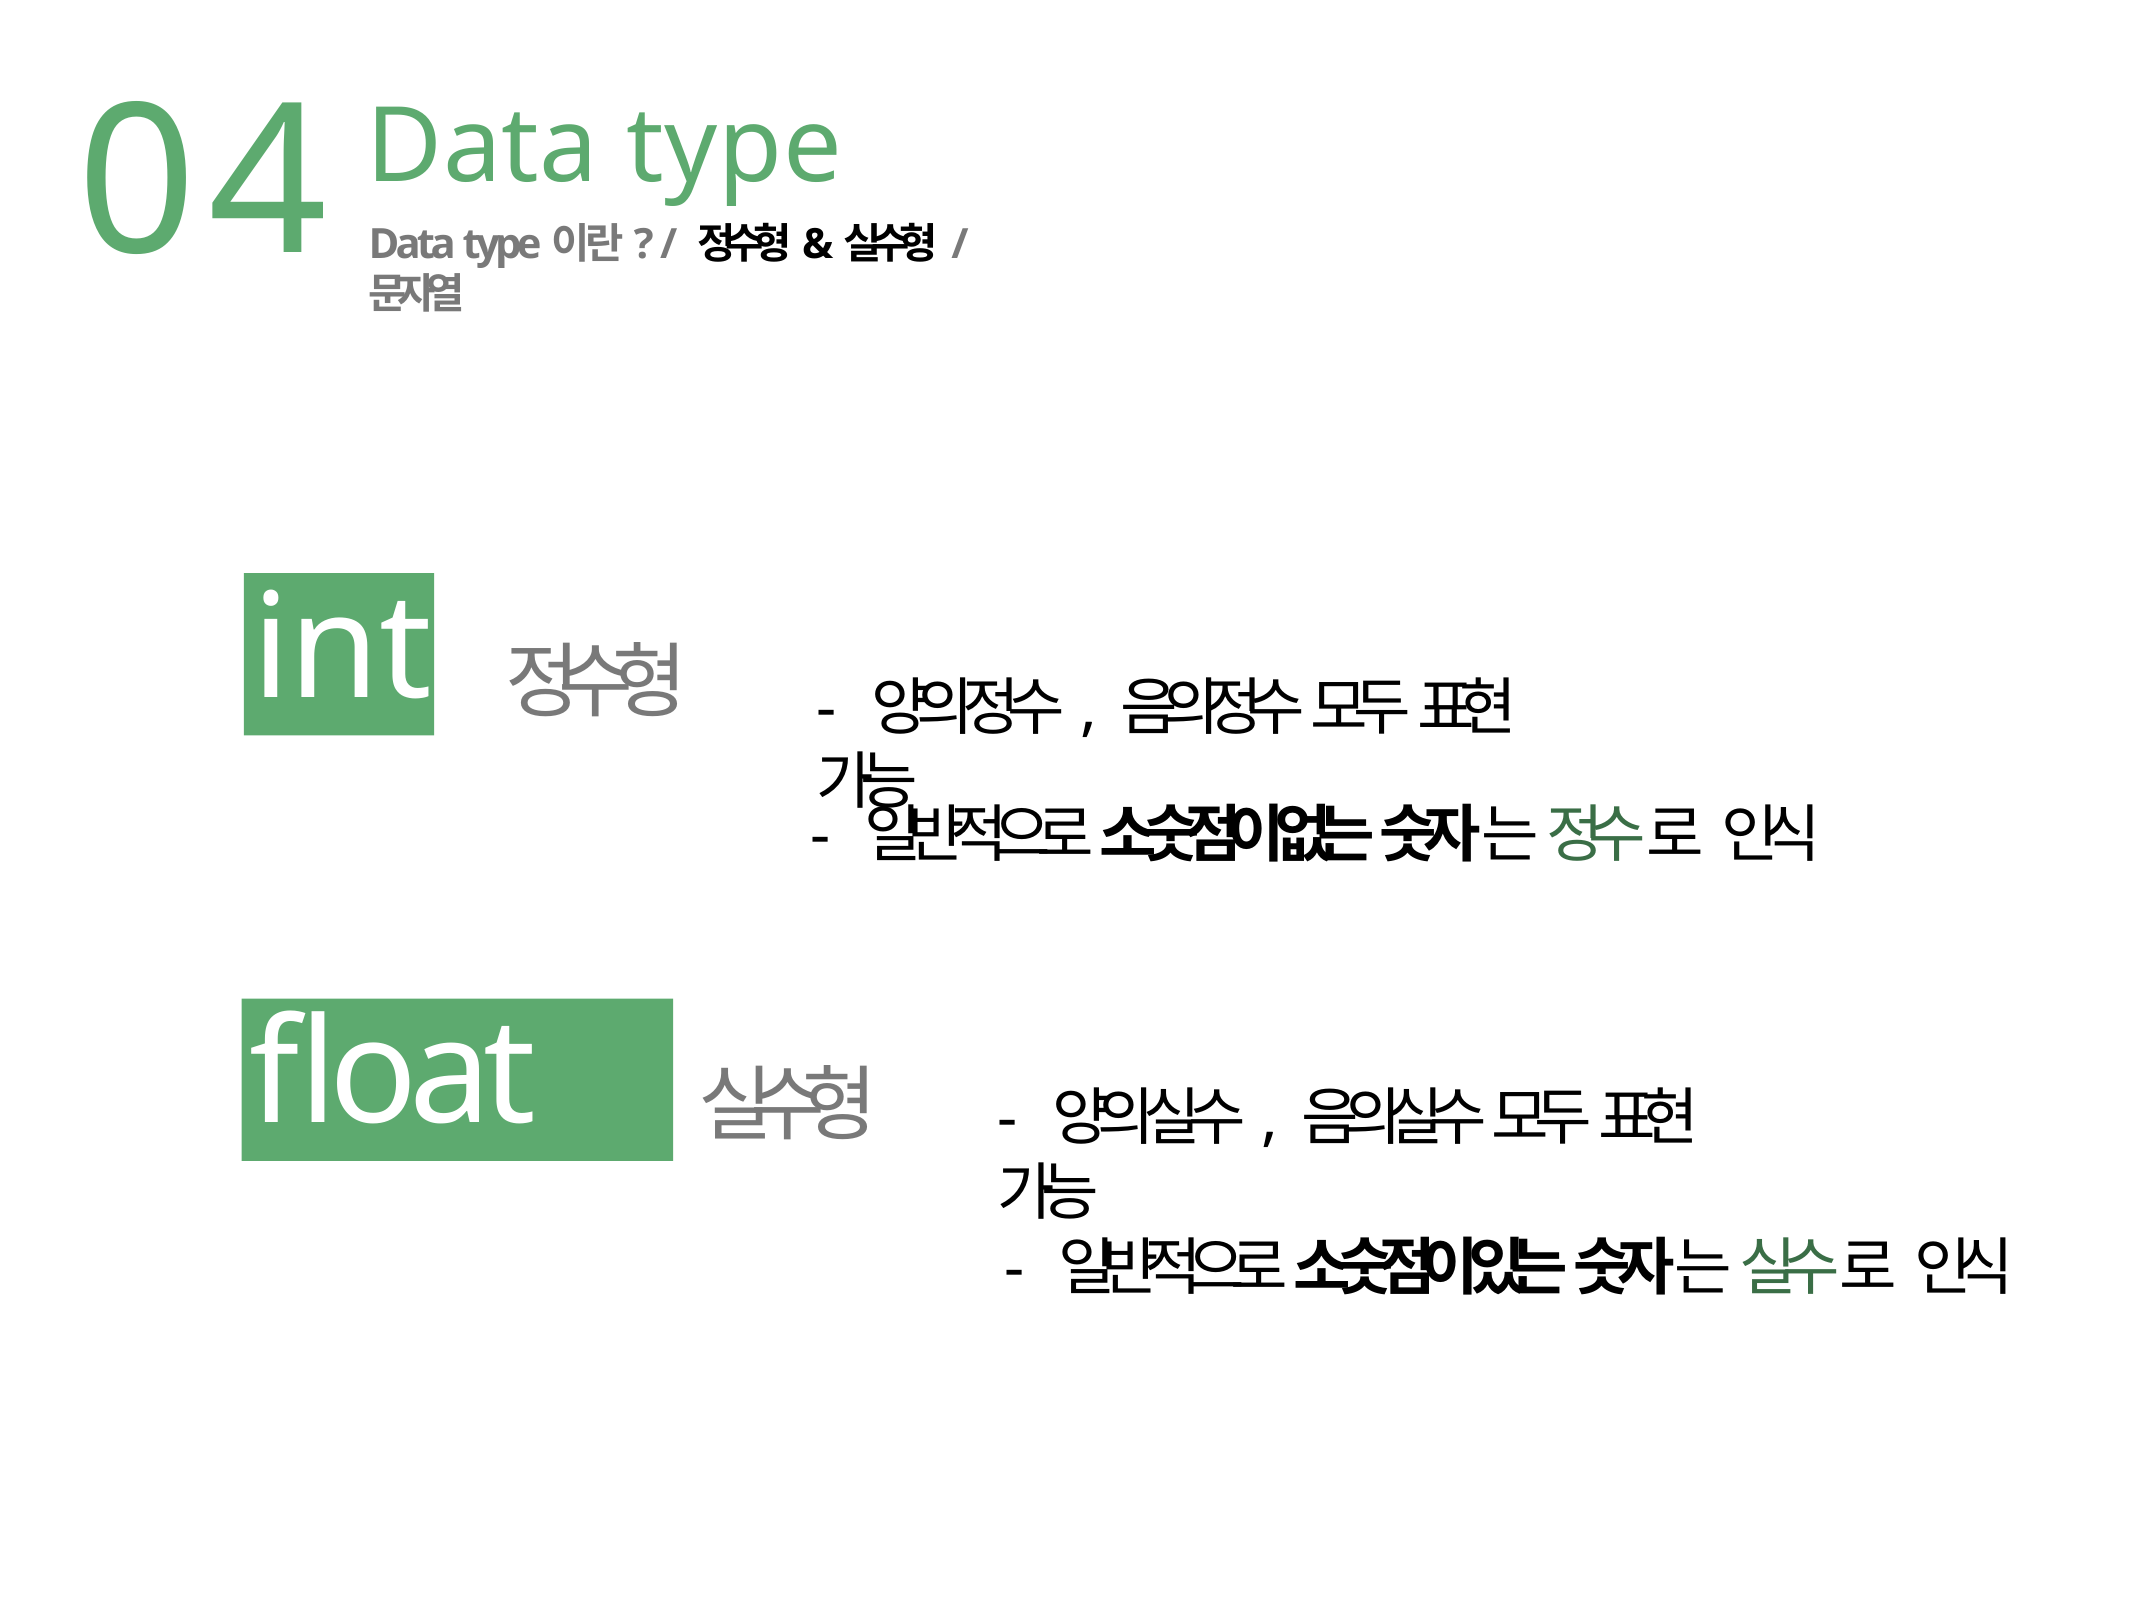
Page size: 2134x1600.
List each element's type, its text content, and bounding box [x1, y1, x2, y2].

text_box 04 [74, 43, 340, 294]
text_box [243, 573, 435, 736]
text_box - 양의실수, 음의실수 모두 표현 가능 [995, 1077, 1793, 1227]
text_box Data type Data type이란? / 정수형&실수형 / 문자열 [364, 77, 1005, 317]
text_box - 양의정수, 음의정수 모두 표현 가능 [814, 666, 1611, 793]
text_box - 일반적으로 소숫점이 없는 숫자는 정수로 인식 [808, 793, 1846, 869]
text_box - 일반적으로 소숫점이 있는 숫자는 실수로 인식 [1002, 1227, 2040, 1303]
text_box [241, 998, 674, 1161]
text_box int 정수형 [249, 552, 699, 728]
text_box float 실수형 [247, 977, 934, 1152]
